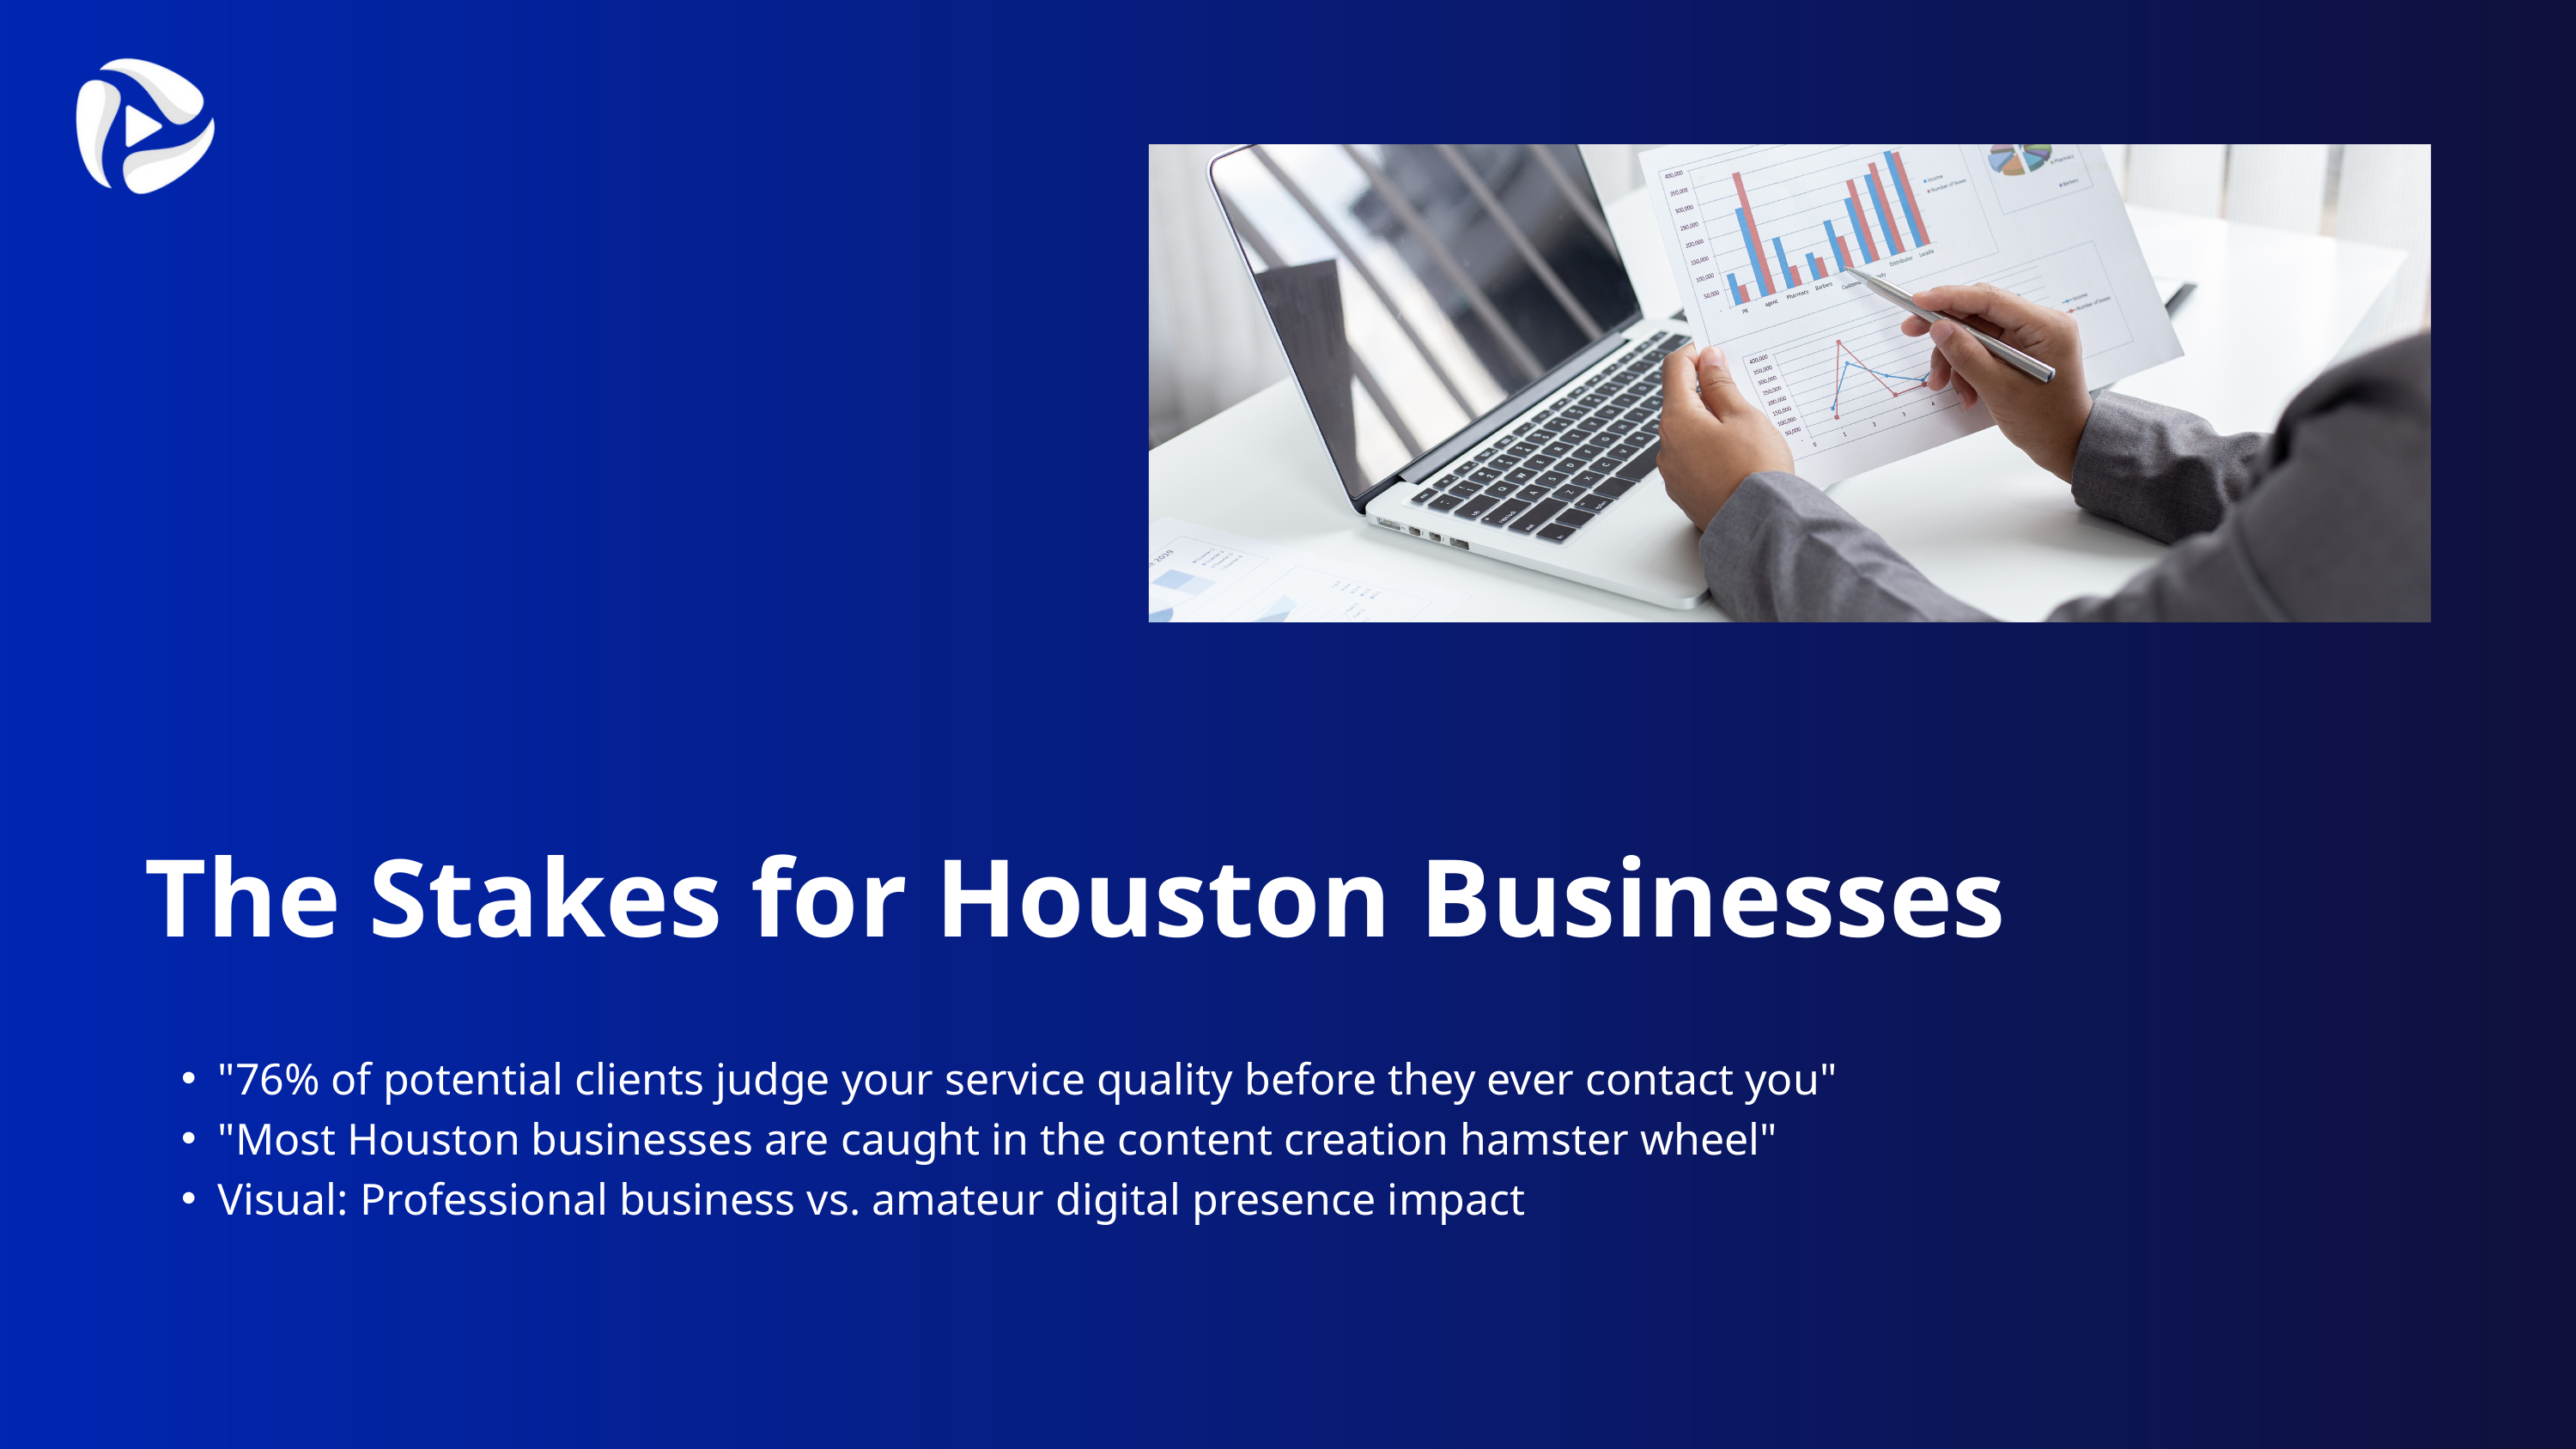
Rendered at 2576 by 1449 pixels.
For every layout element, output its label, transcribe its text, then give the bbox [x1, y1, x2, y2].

text_box [69, 51, 237, 204]
text_box The Stakes for Houston Businesses [144, 840, 2081, 959]
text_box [1148, 144, 2432, 622]
text_box "76% of potential clients judge your service quality before they ever contact you" "Most Houston businesses are caught in the content creation hamster wheel" Visual: Professional business vs. amateur digital presence impact [144, 1043, 2432, 1224]
